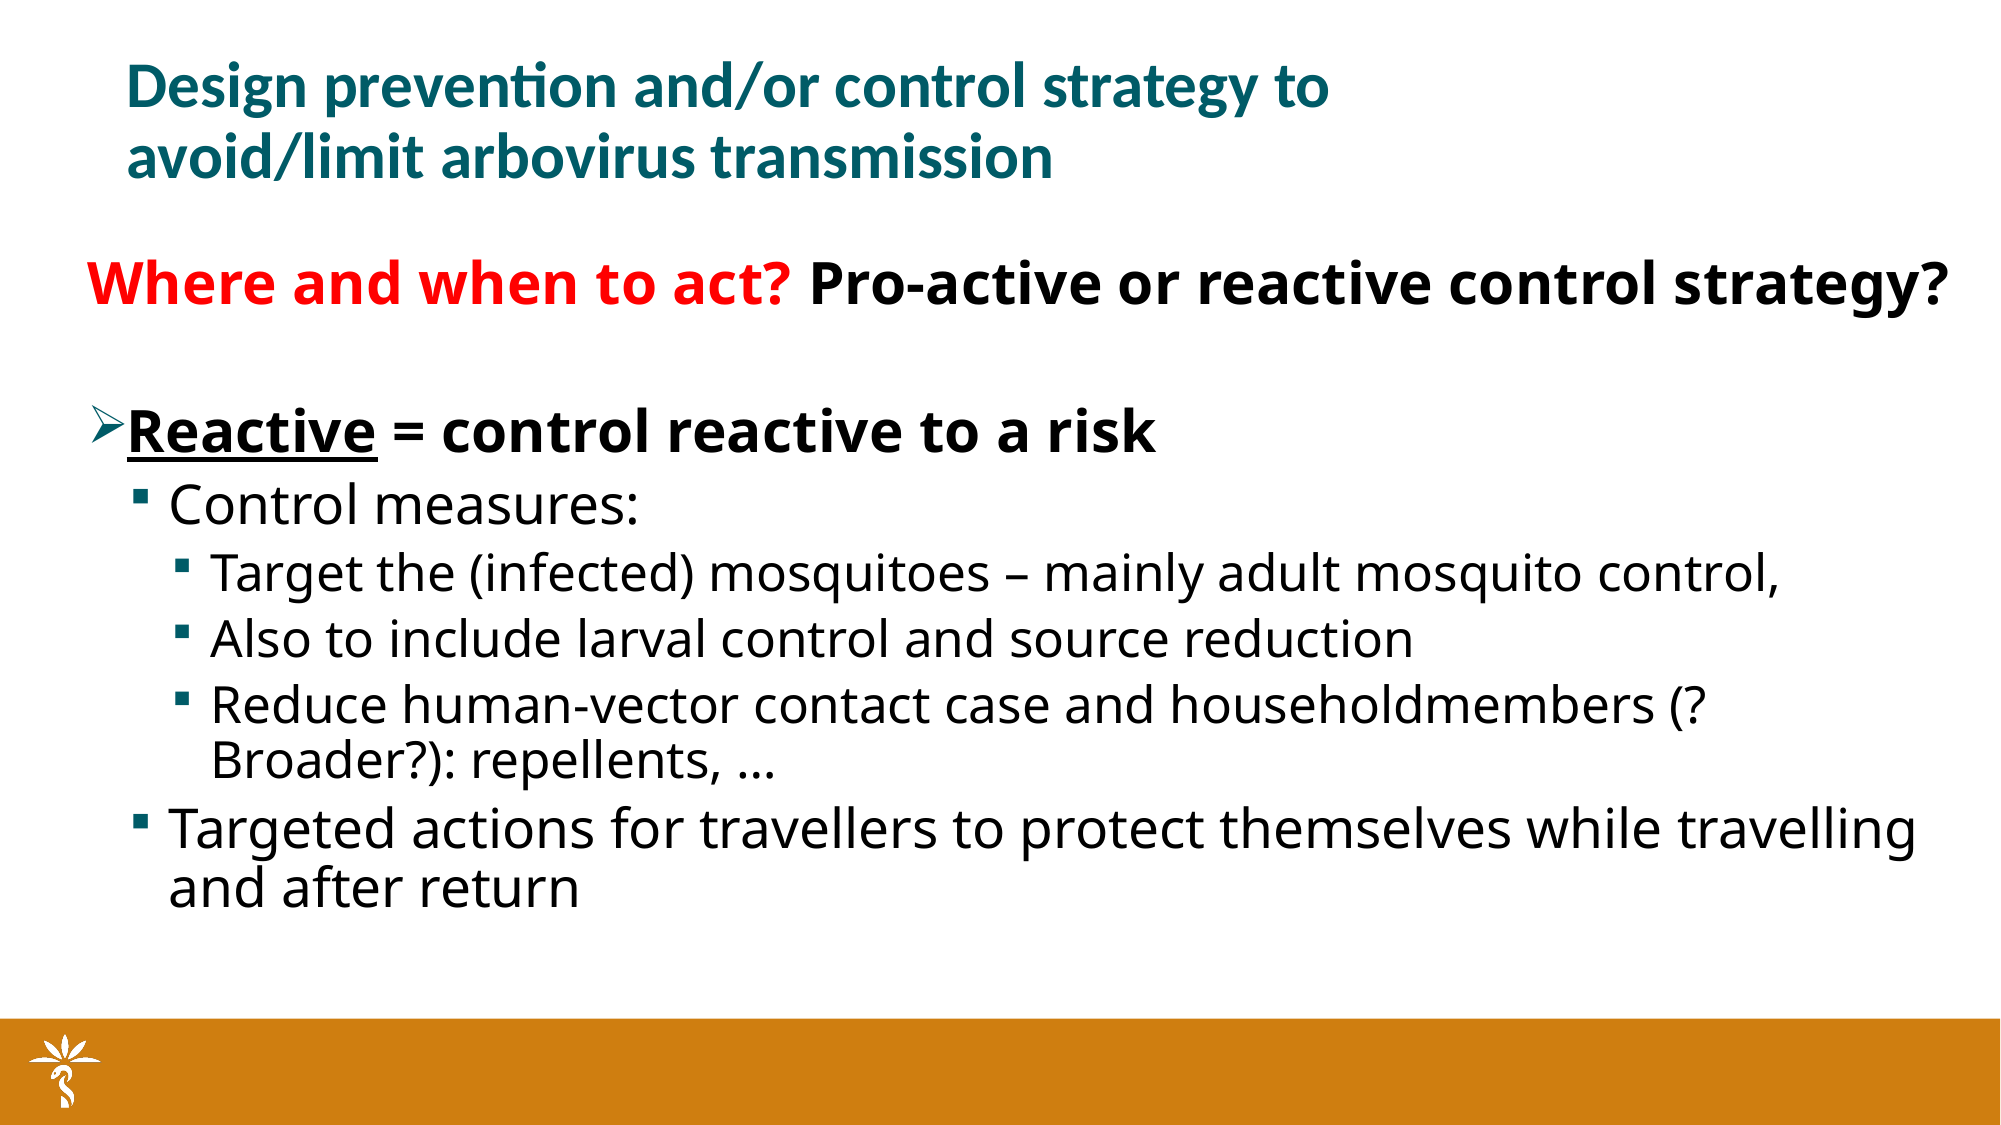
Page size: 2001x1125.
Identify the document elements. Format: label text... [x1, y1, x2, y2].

picture [0, 1018, 130, 1125]
list Where and when to act? Pro-active or reactive control strategy? Reactive = control reactive to a risk Control measures: Target the (infected) mosquitoes – mainly adult mosquito control, Also to include larval control and source reduction Reduce human-vector contact case and householdmembers (? Broader?): repellents, … Targeted actions for travellers to protect themselves while travelling and after return [87, 253, 1965, 975]
title Design prevention and/or control strategy to avoid/limit arbovirus transmission [126, 51, 1596, 194]
